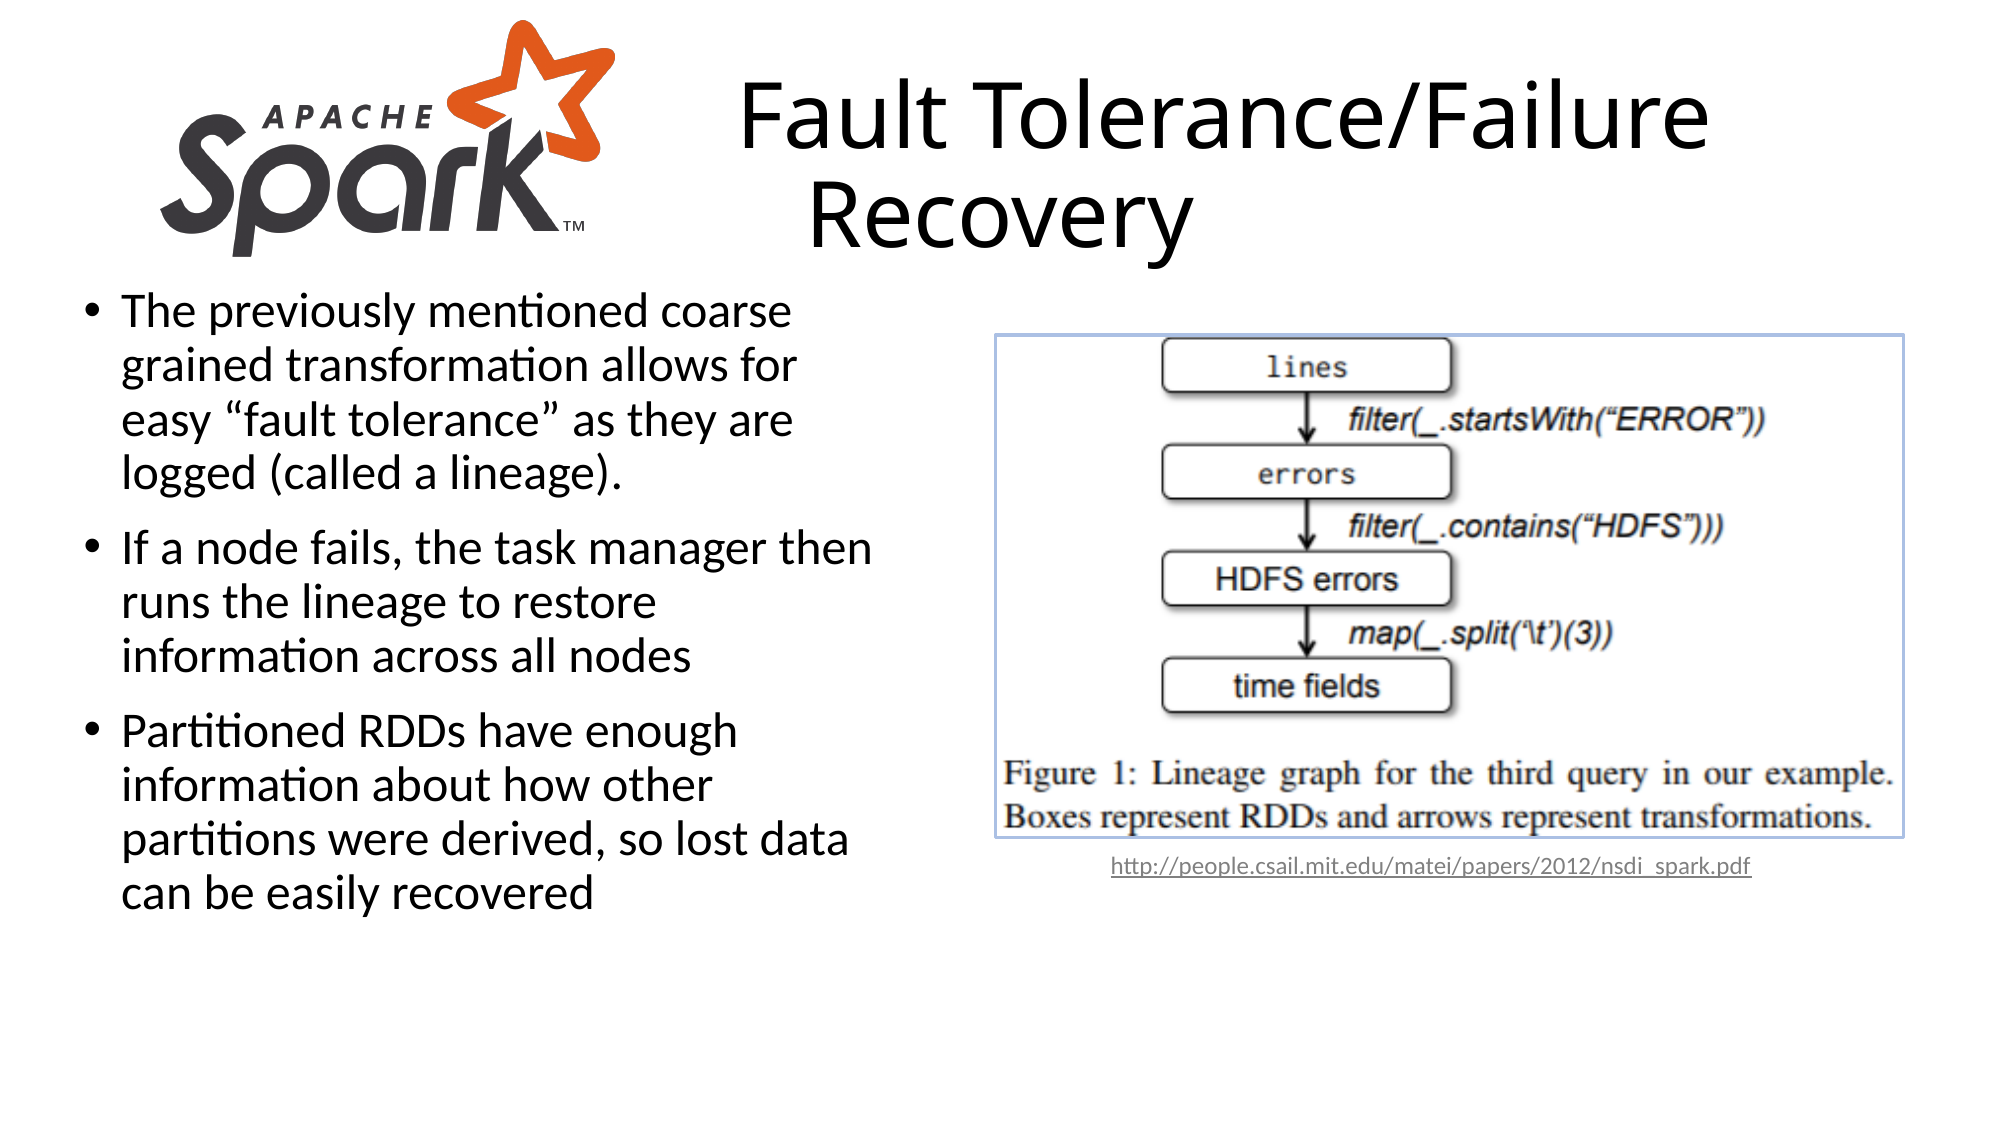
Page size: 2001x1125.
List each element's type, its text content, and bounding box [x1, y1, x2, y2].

text_box http://people.csail.mit.edu/matei/papers/2012/nsdi_spark.pdf [1095, 842, 1880, 887]
picture [159, 20, 615, 257]
picture [996, 336, 1903, 836]
text_box The previously mentioned coarse grained transformation allows for easy “fault tolerance” as they are logged (called a lineage). If a node fails, the task manager then runs the lineage to restore information across all nodes Partitioned RDDs have enough information about how other partitions were derived, so lost data can be easily recovered [68, 277, 900, 1041]
list [900, 299, 1925, 1014]
title Fault Tolerance/Failure Recovery [137, 59, 1863, 278]
